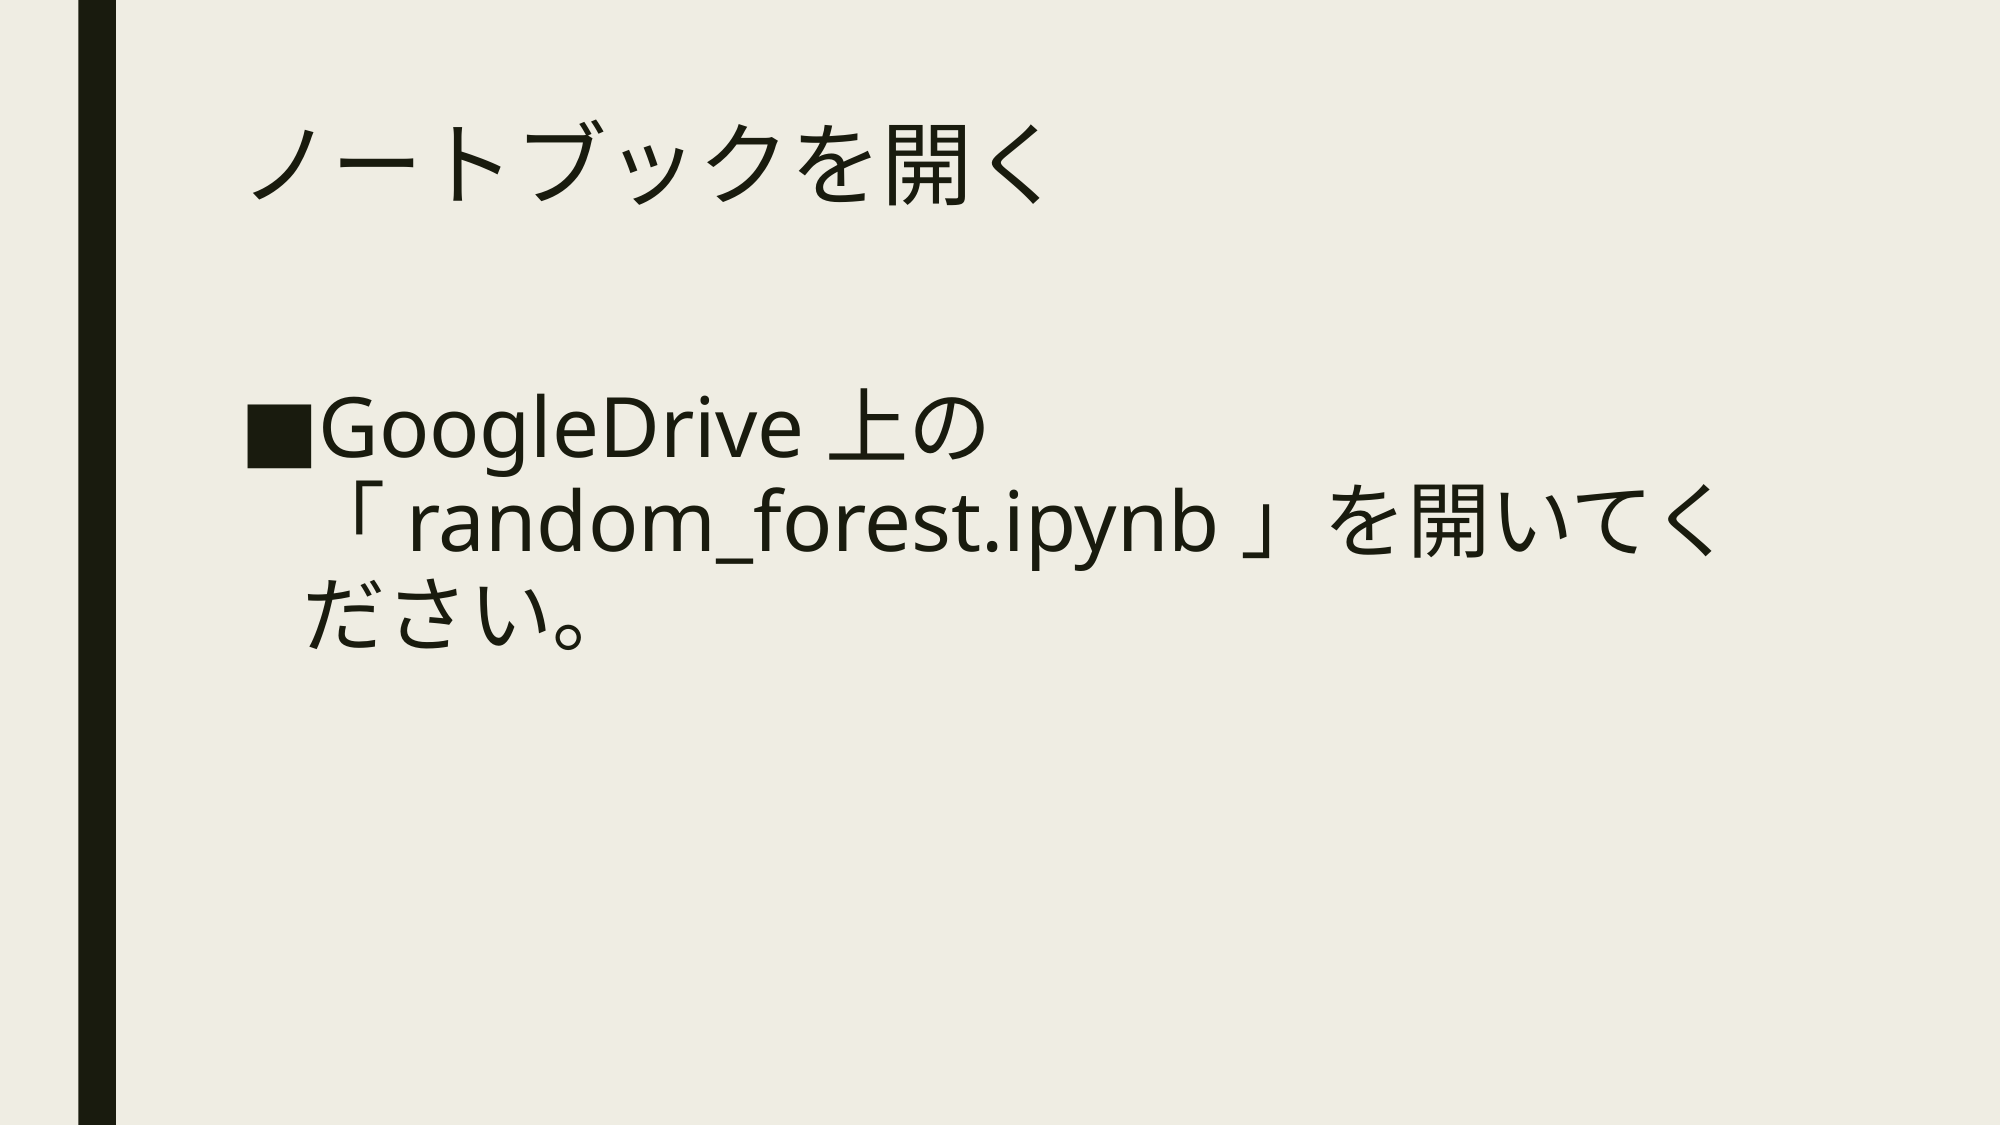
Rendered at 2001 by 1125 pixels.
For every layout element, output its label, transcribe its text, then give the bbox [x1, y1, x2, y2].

title ノートブックを開く [225, 112, 1800, 357]
list GoogleDrive上の「random_forest.ipynb」を開いてください。 [225, 375, 1800, 963]
